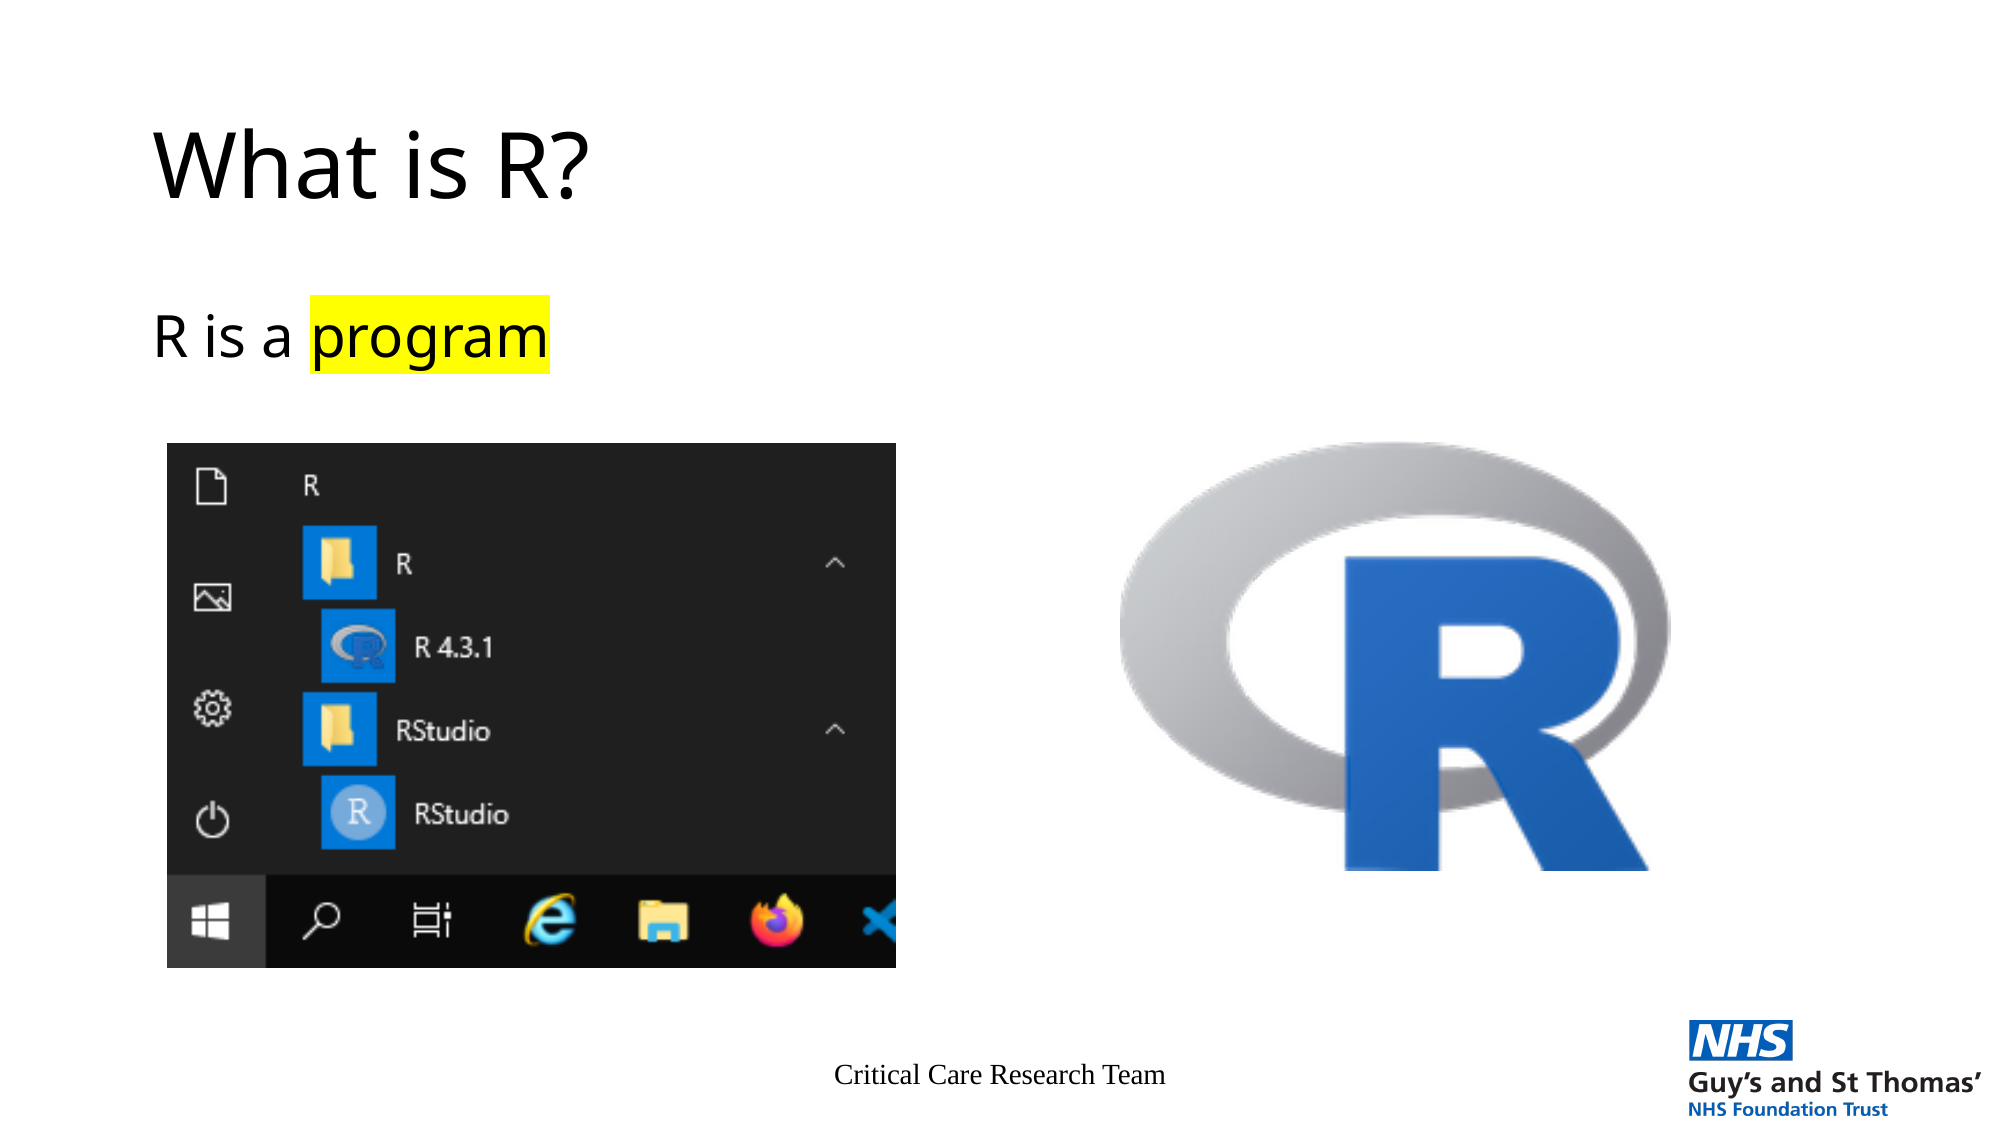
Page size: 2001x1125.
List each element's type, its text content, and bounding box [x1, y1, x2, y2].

footer Critical Care Research Team [662, 1042, 1338, 1103]
picture [1120, 441, 1672, 872]
picture [167, 442, 896, 968]
title What is R? [137, 59, 1863, 278]
picture [1688, 1019, 1982, 1116]
list R is a program [137, 299, 1863, 1014]
